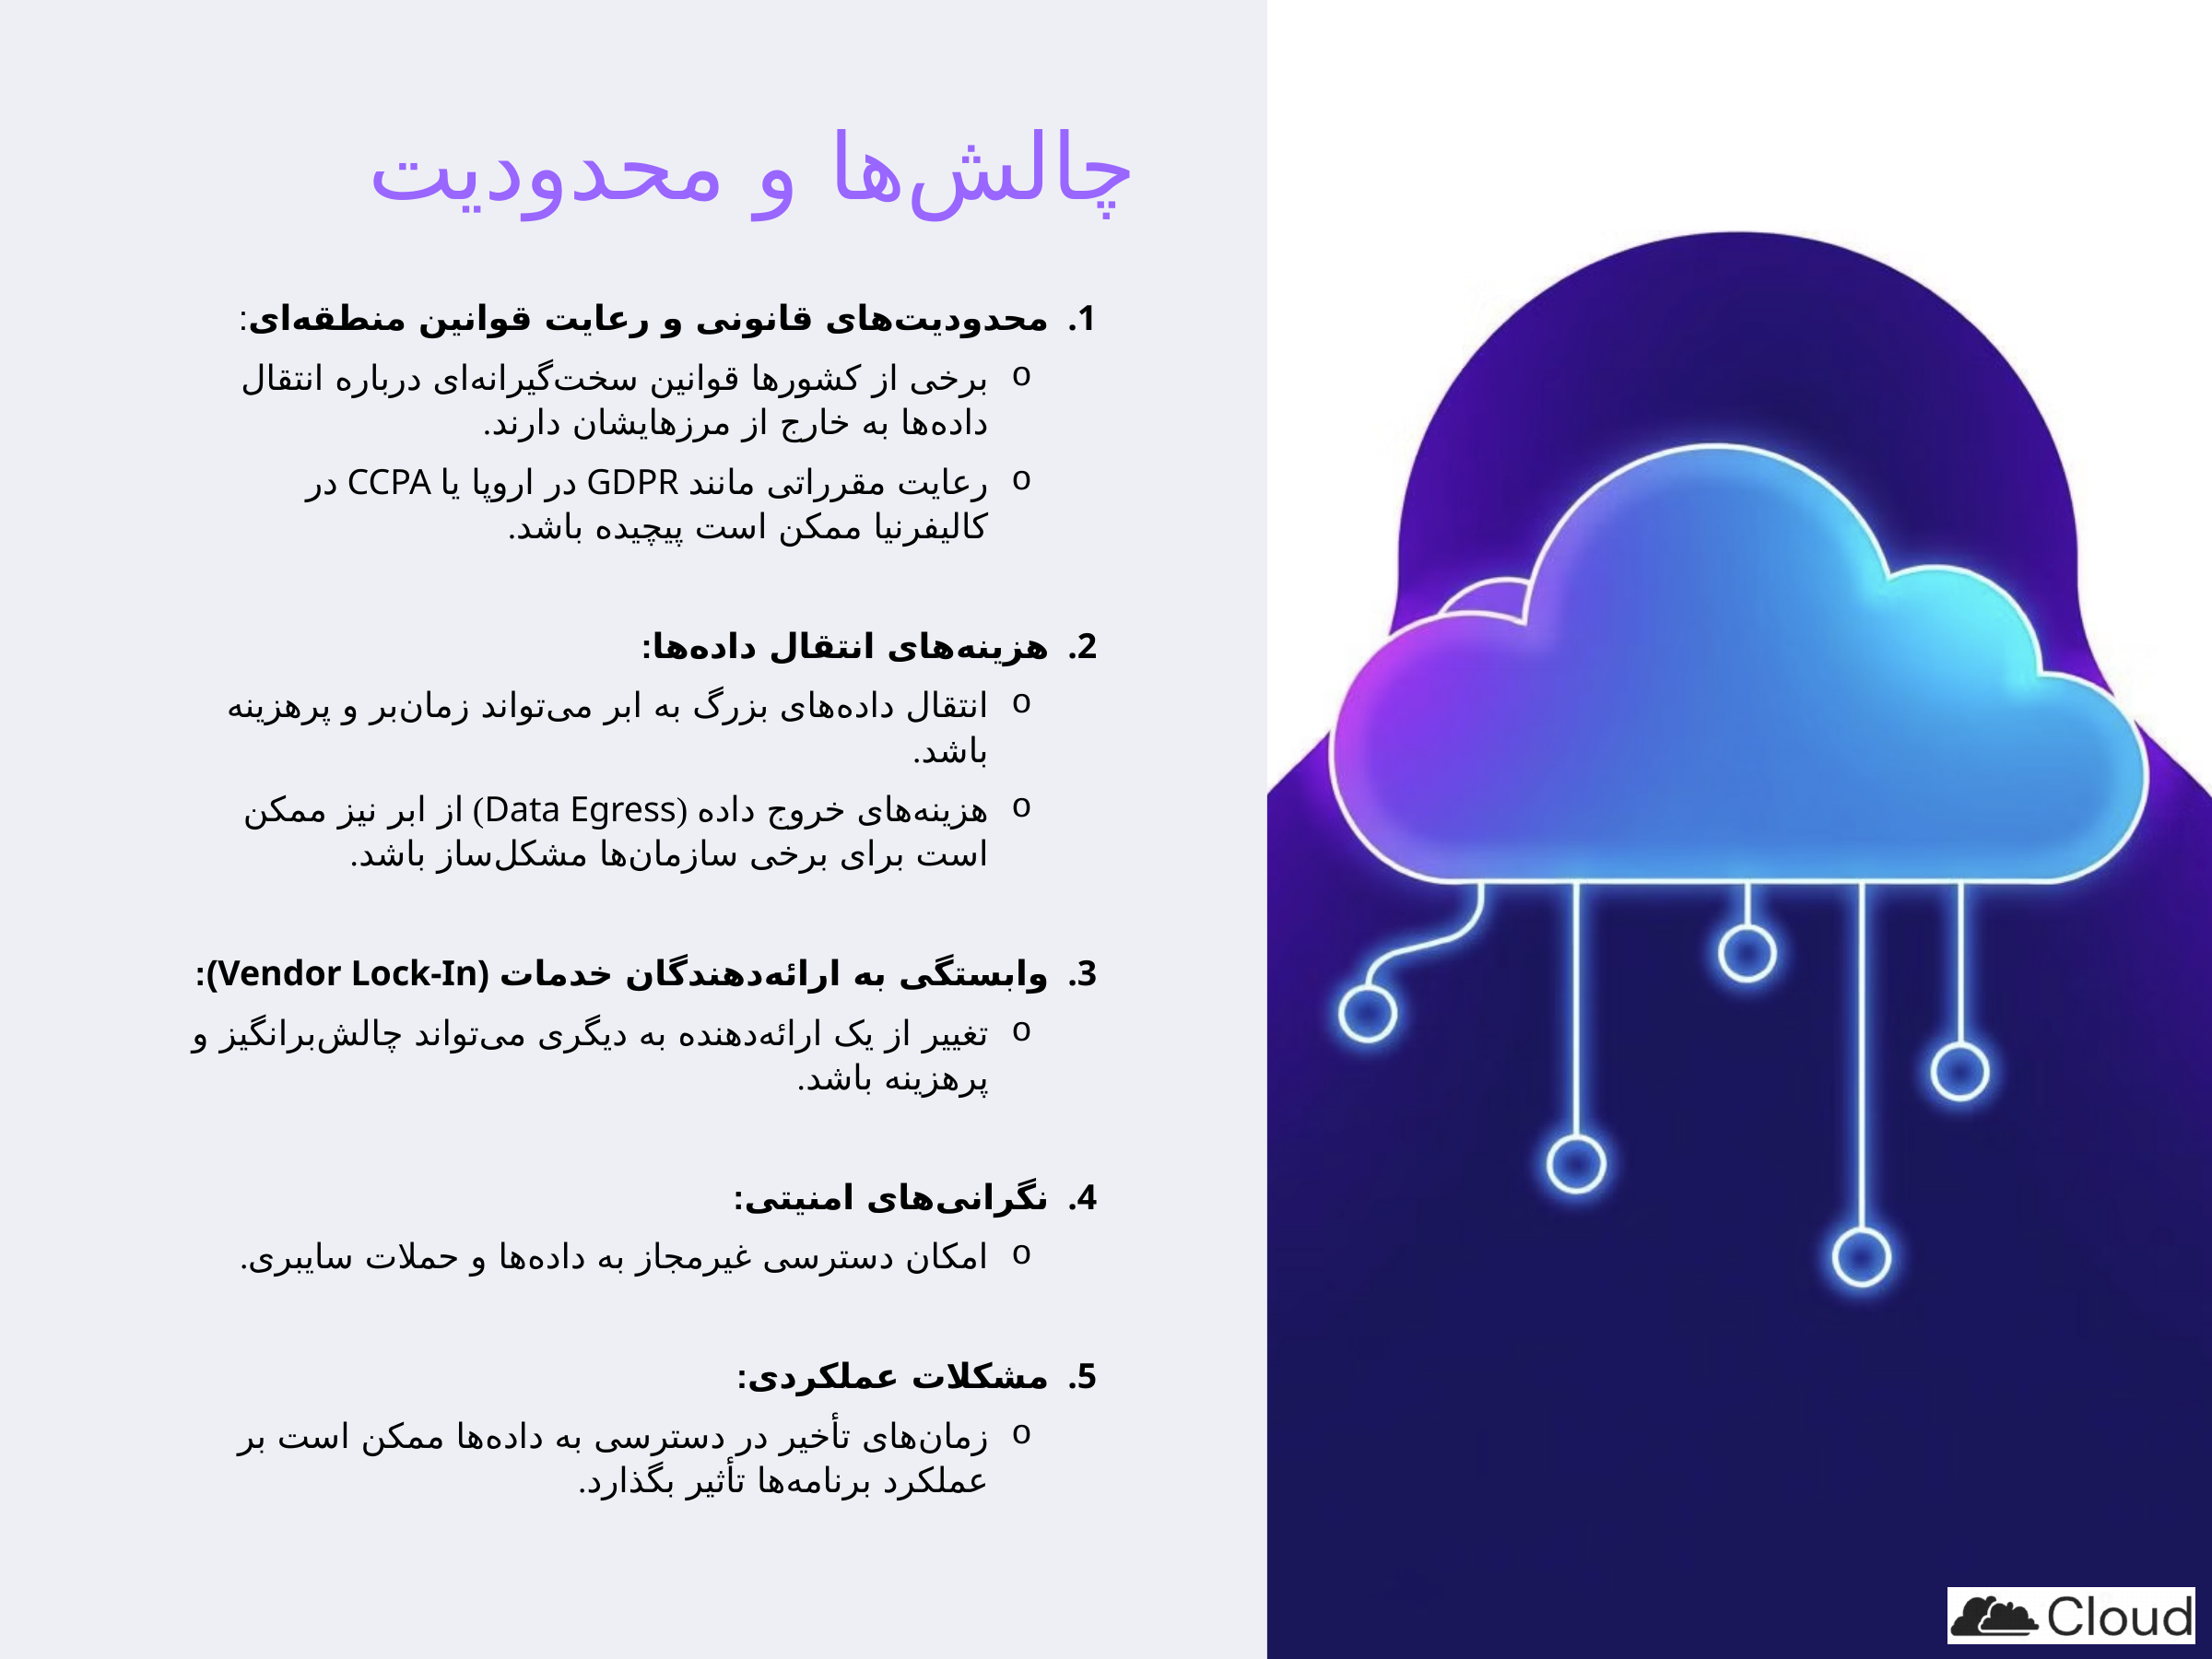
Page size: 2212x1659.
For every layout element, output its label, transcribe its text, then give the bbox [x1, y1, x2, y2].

text_box چالش‌ها و محدودیت [134, 44, 1151, 225]
text_box محدودیت‌های قانونی و رعایت قوانین منطقه‌ای: برخی از کشورها قوانین سخت‌گیرانه‌ای درباره انتقال داده‌ها به خارج از مرزهایشان دارند. رعایت مقرراتی مانند GDPR در اروپا یا CCPA در کالیفرنیا ممکن است پیچیده باشد. هزینه‌های انتقال داده‌ها: انتقال داده‌های بزرگ به ابر می‌تواند زمان‌بر و پرهزینه باشد. هزینه‌های خروج داده (Data Egress) از ابر نیز ممکن است برای برخی سازمان‌ها مشکل‌ساز باشد. وابستگی به ارائه‌دهندگان خدمات (Vendor Lock-In): تغییر از یک ارائه‌دهنده به دیگری می‌تواند چالش‌برانگیز و پرهزینه باشد. نگرانی‌های امنیتی: امکان دسترسی غیرمجاز به داده‌ها و حملات سایبری. مشکلات عملکردی: زمان‌های تأخیر در دسترسی به داده‌ها ممکن است بر عملکرد برنامه‌ها تأثیر بگذارد. [170, 286, 1115, 1507]
picture [1266, 0, 2212, 1659]
